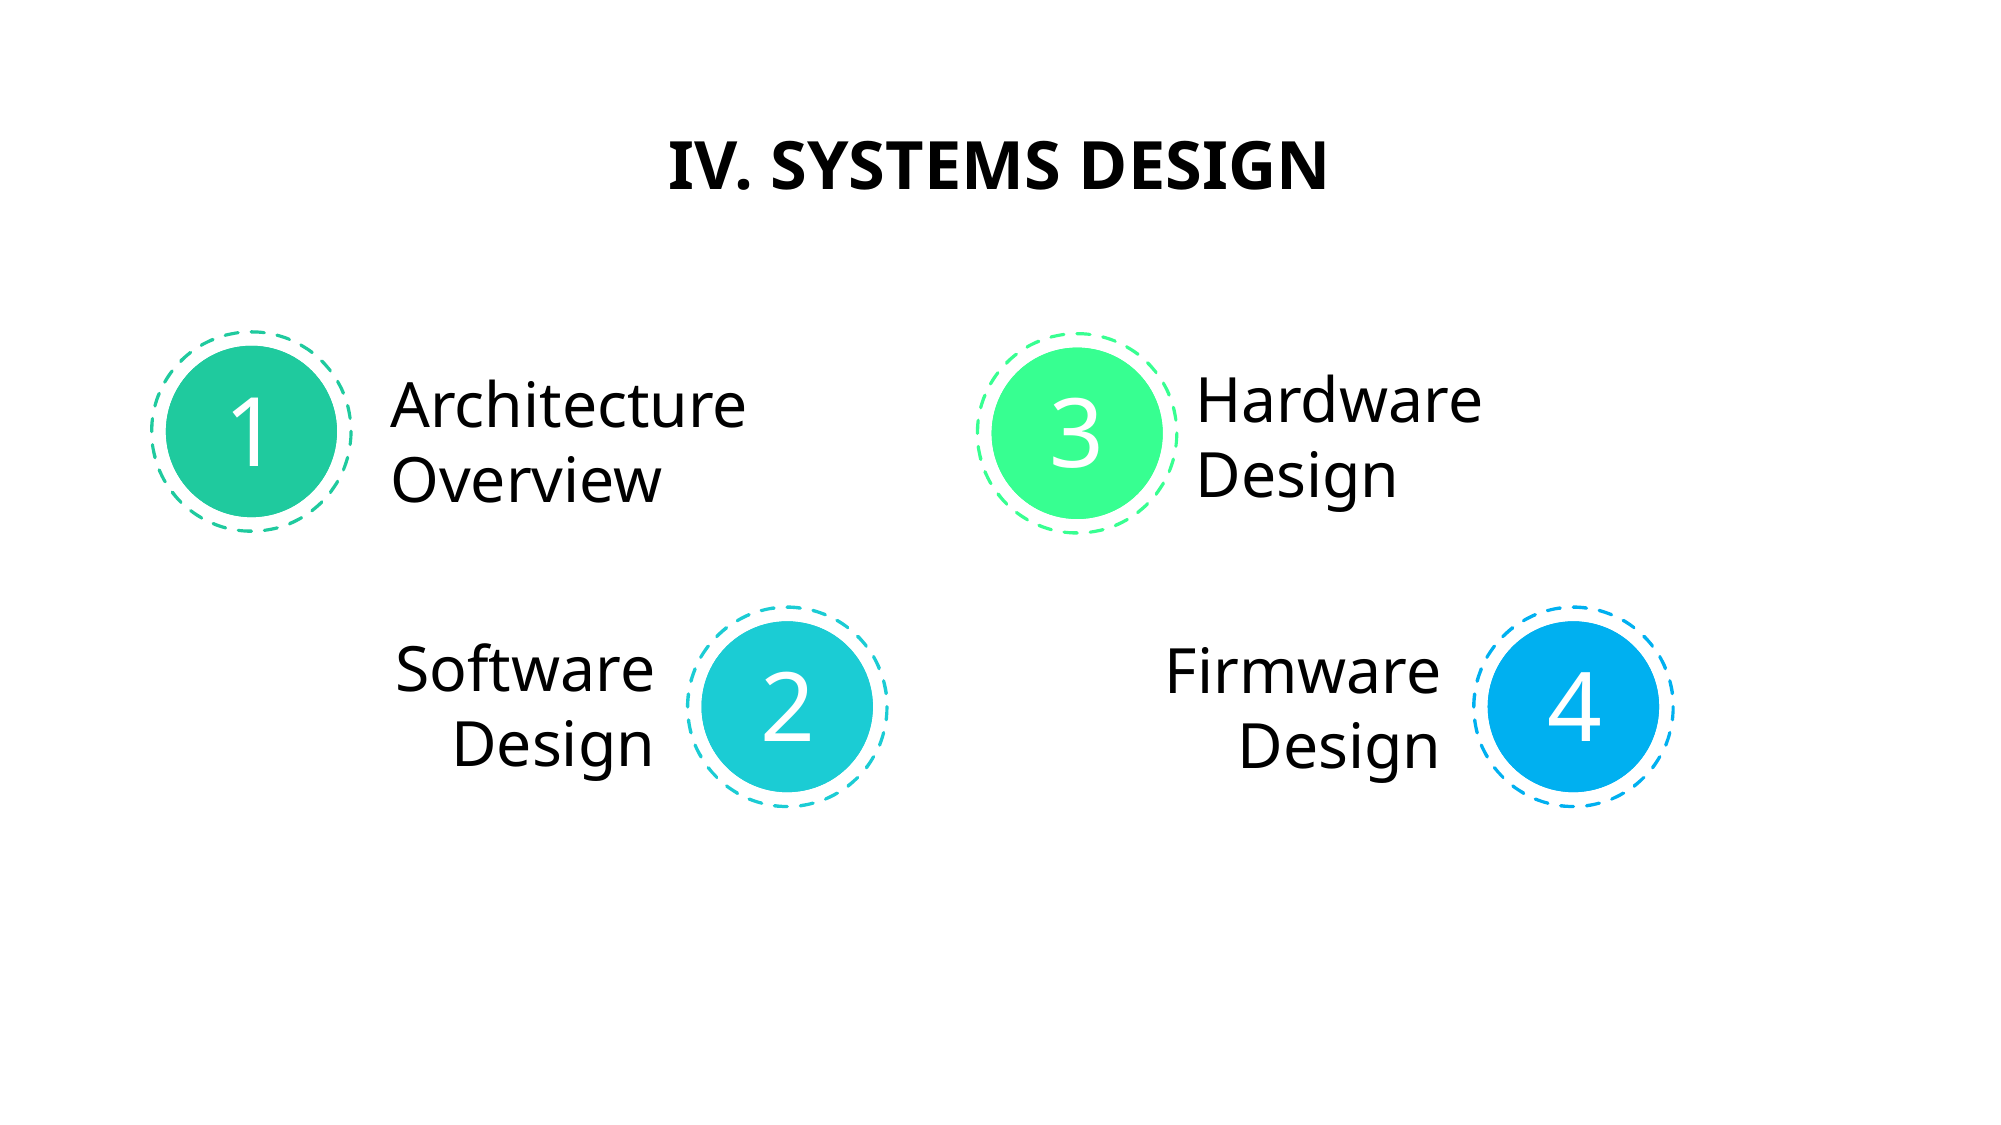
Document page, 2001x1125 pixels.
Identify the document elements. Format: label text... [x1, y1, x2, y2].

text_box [685, 605, 889, 809]
text_box IV. SYSTEMS DESIGN [324, 97, 1675, 239]
text_box Hardware Design [1179, 352, 1627, 517]
text_box Software Design [150, 621, 671, 786]
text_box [1472, 605, 1675, 809]
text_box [975, 331, 1179, 535]
text_box Architecture Overview [353, 357, 821, 523]
text_box Firmware Design [936, 623, 1457, 788]
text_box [149, 330, 353, 533]
